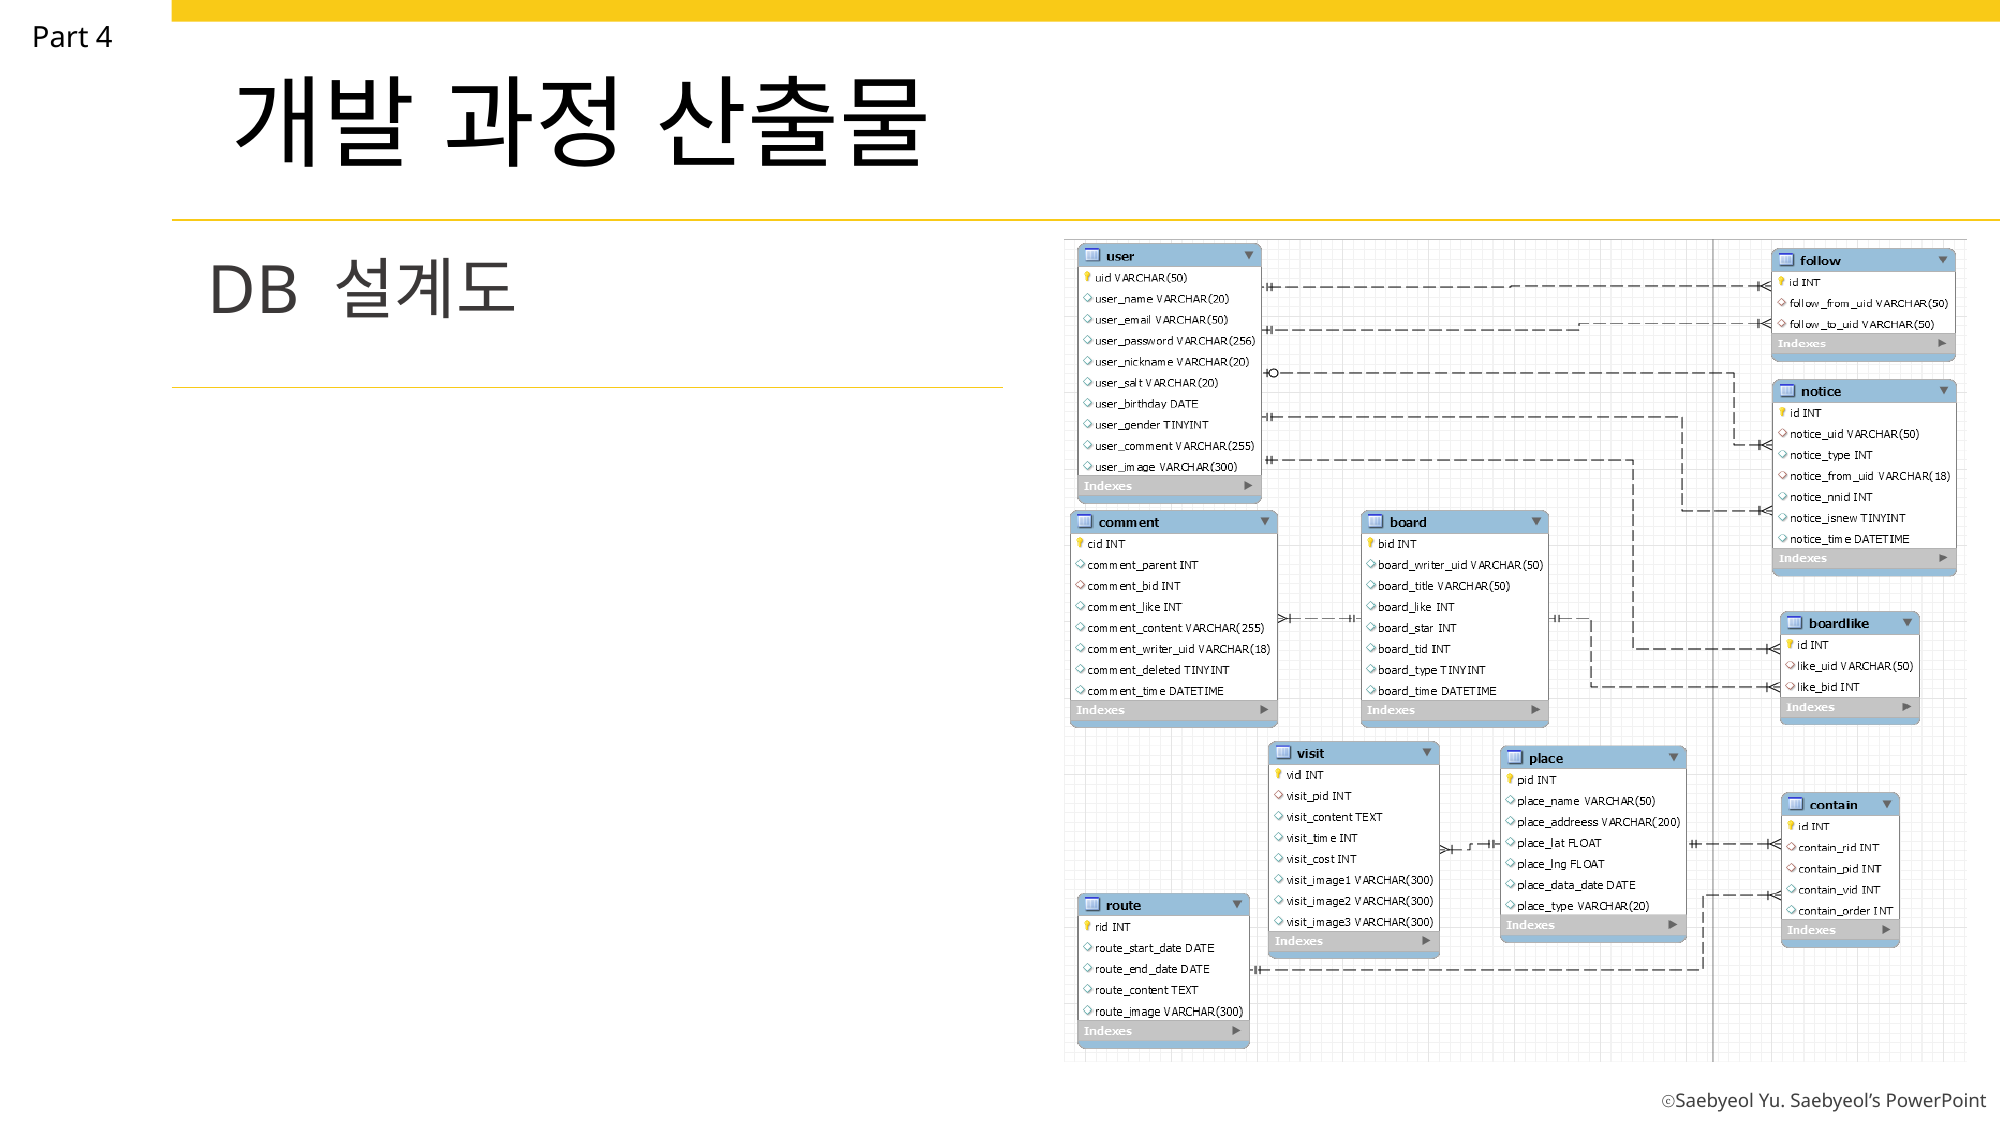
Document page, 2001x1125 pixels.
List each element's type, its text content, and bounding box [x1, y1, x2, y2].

text_box Part 4 [17, 10, 128, 61]
text_box [171, 0, 2000, 23]
picture [1064, 239, 1967, 1062]
text_box 개발 과정 산출물 [217, 52, 947, 188]
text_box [171, 239, 1003, 388]
